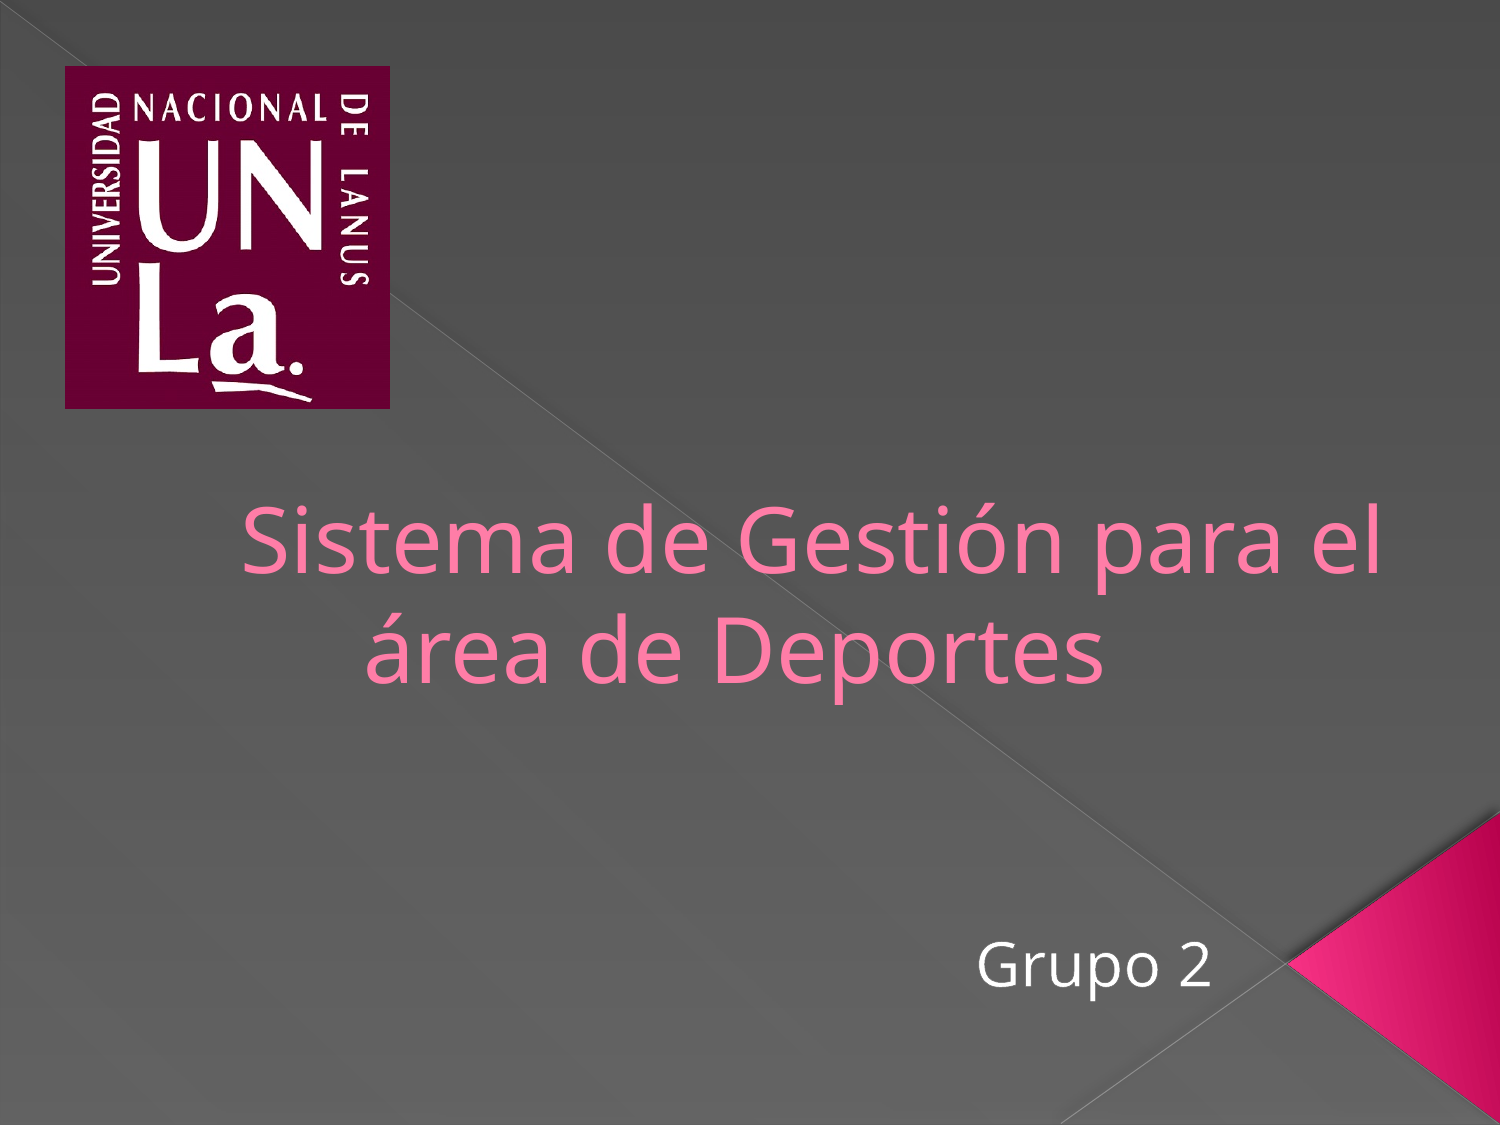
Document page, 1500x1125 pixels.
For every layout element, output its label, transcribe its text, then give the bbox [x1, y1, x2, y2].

picture [65, 66, 390, 410]
title Sistema de Gestión para el área de Deportes [112, 468, 1435, 710]
subtitle Grupo 2 [891, 916, 1234, 1071]
